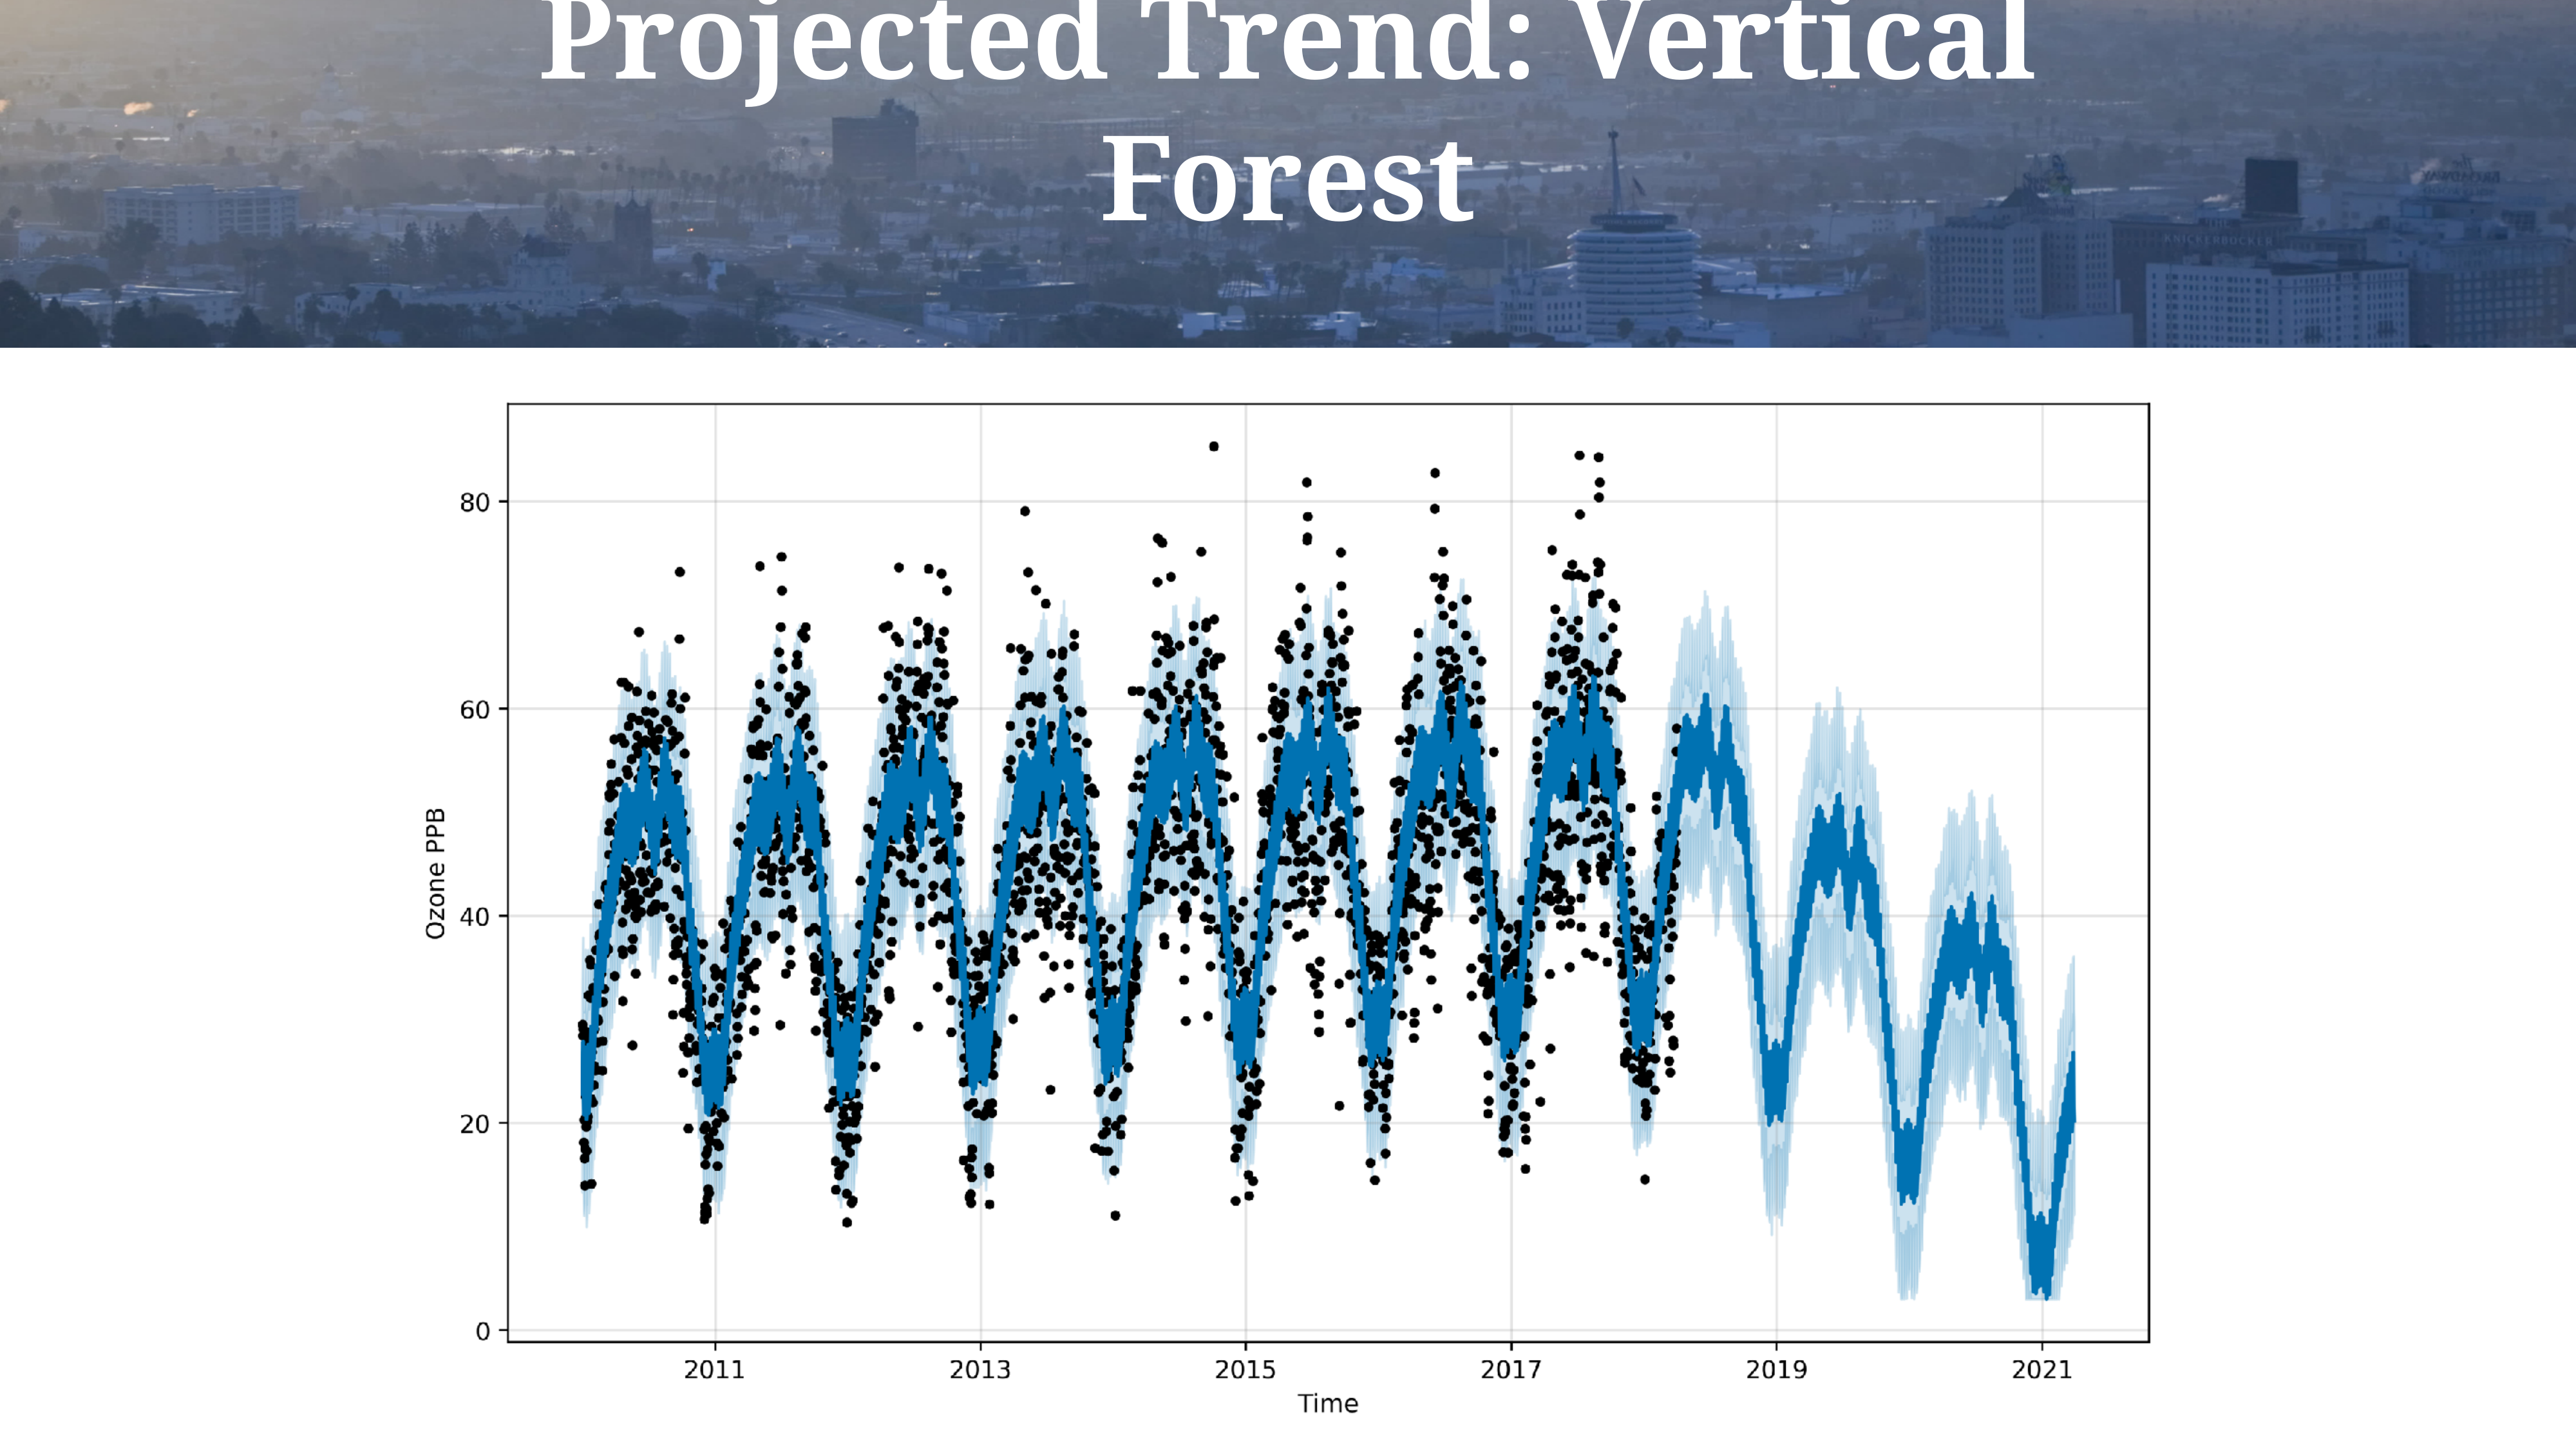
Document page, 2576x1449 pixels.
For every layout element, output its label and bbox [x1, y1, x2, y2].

picture [407, 385, 2168, 1435]
picture [0, 0, 2576, 348]
